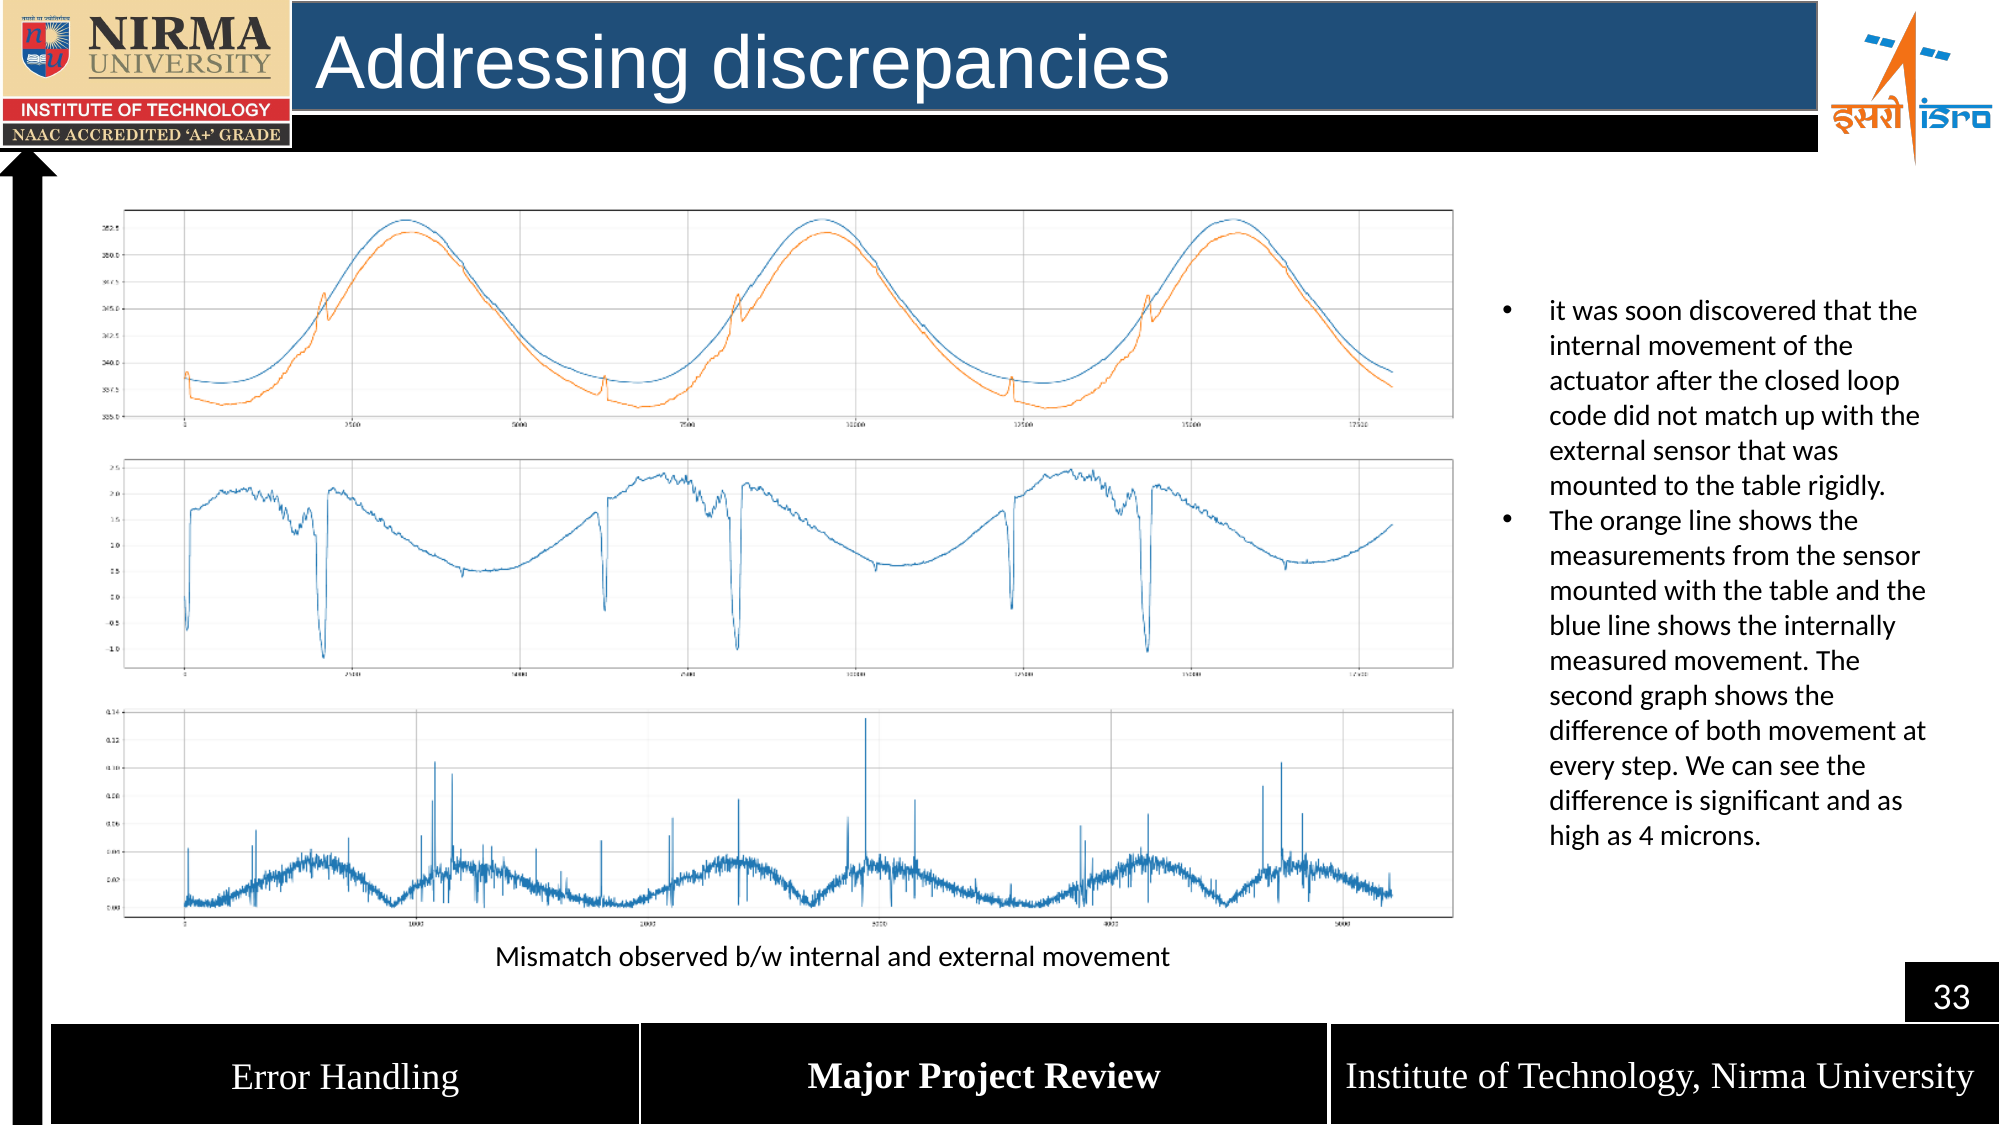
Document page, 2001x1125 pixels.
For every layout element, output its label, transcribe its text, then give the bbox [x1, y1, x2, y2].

text_box Major Project Review [639, 1021, 1330, 1125]
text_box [0, 2, 1817, 152]
text_box 33 [1905, 962, 1999, 1022]
picture [1830, 9, 1994, 168]
text_box it was soon discovered that the internal movement of the actuator after the closed loop code did not match up with the external sensor that was mounted to the table rigidly. The orange line shows the measurements from the sensor mounted with the table and the blue line shows the internally measured movement. The second graph shows the difference of both movement at every step. We can see the difference is significant and as high as 4 microns. [1487, 284, 1952, 859]
text_box Institute of Technology, Nirma University [1329, 1022, 2000, 1125]
text_box Mismatch observed b/w internal and external movement [480, 940, 1408, 980]
text_box Error Handling [49, 1022, 639, 1125]
picture [0, 0, 293, 148]
picture [93, 193, 1469, 940]
text_box [0, 152, 58, 1125]
